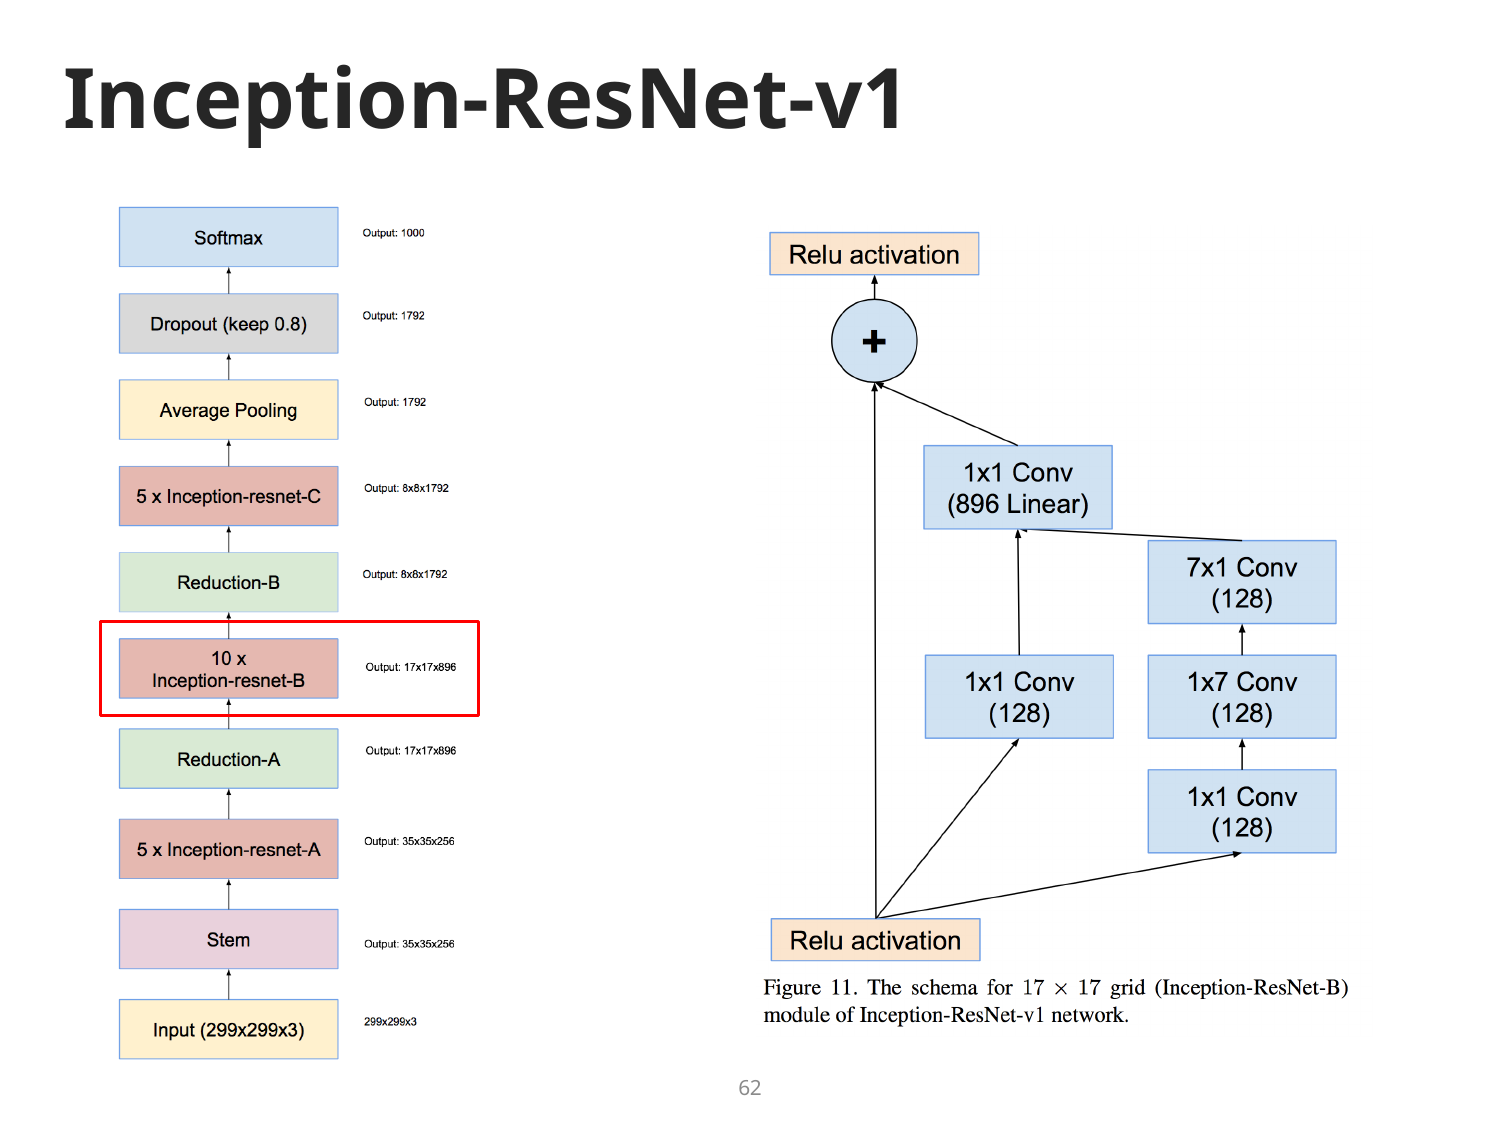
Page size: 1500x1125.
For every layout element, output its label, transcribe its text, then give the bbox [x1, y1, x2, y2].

picture [755, 225, 1373, 1037]
title Inception-ResNet-v1 [48, 41, 1456, 149]
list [47, 184, 503, 1078]
slide_number 62 [575, 1058, 925, 1119]
